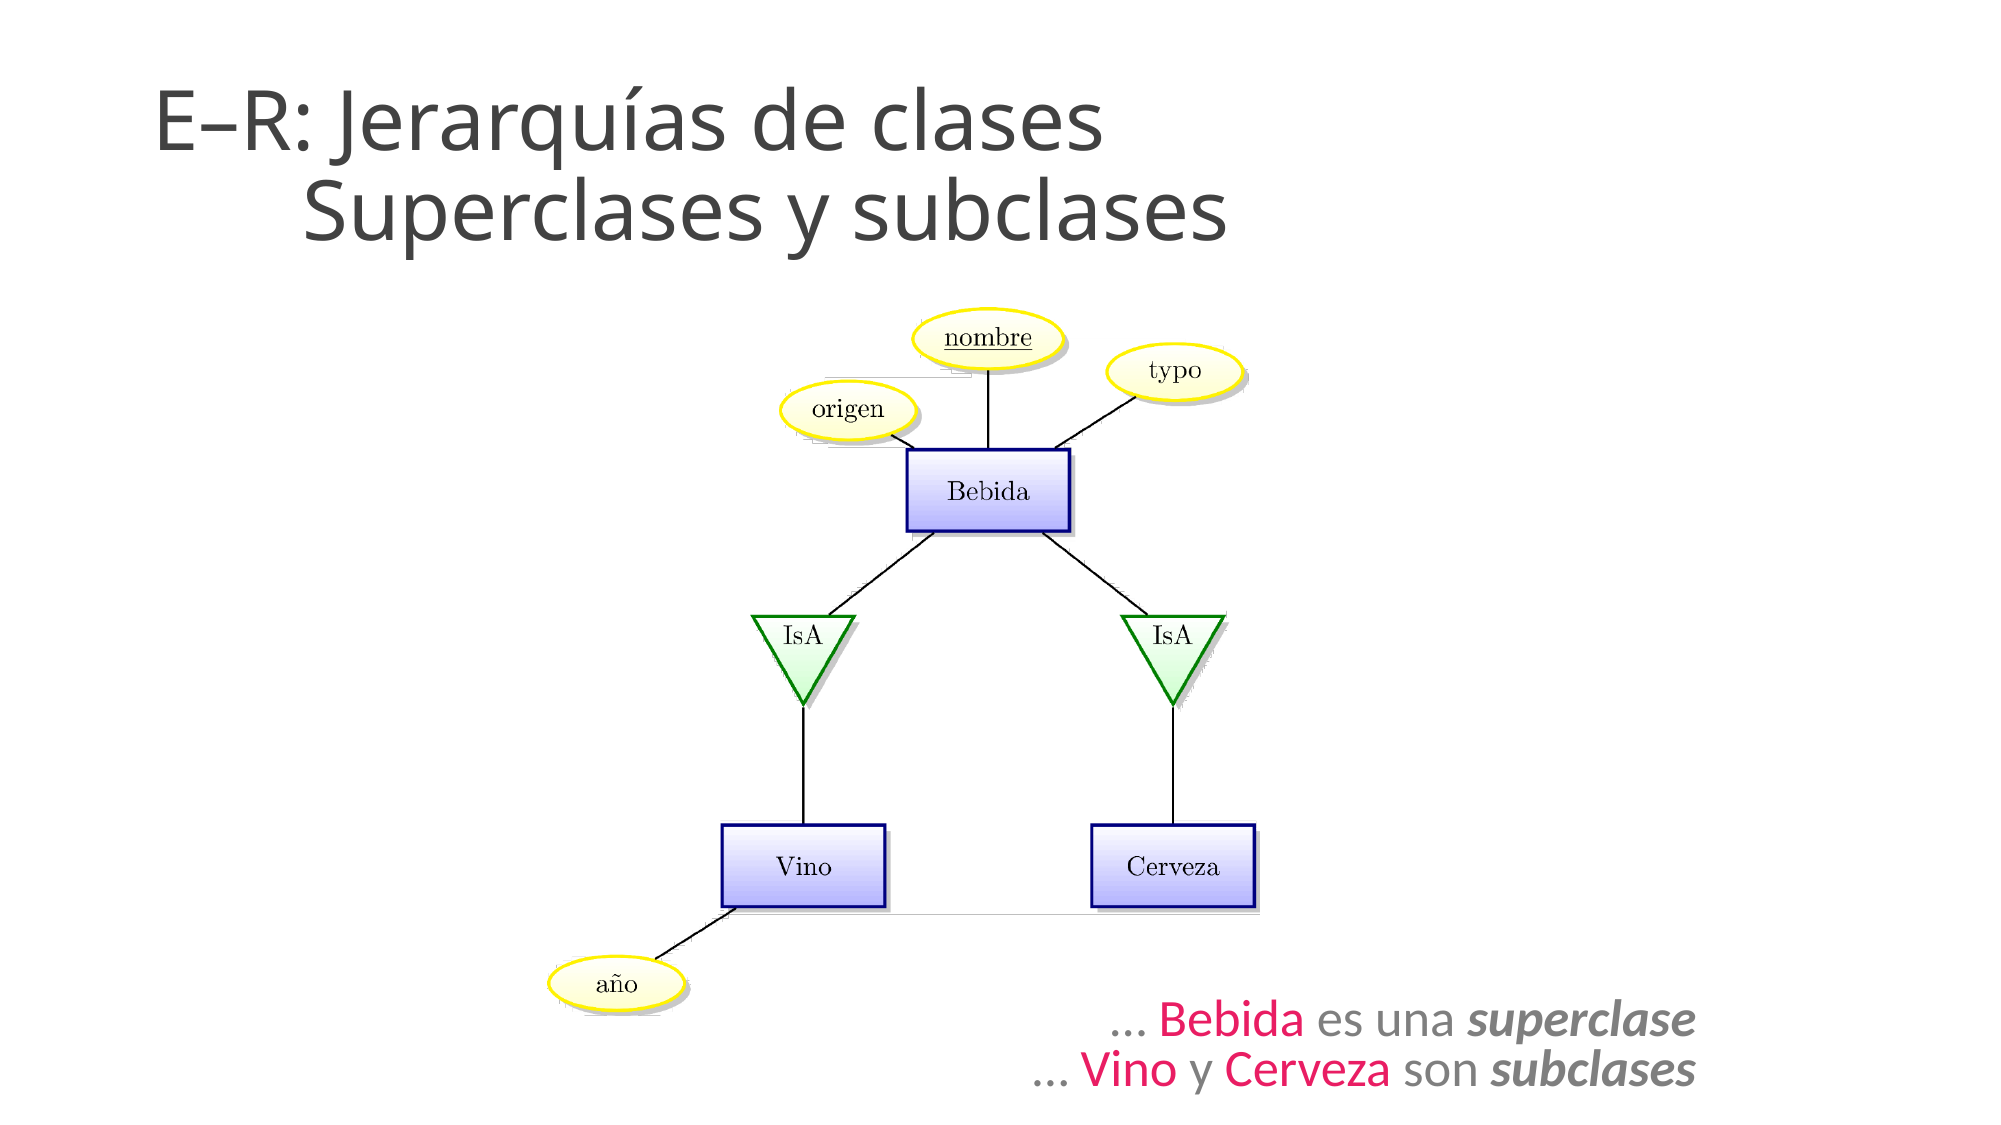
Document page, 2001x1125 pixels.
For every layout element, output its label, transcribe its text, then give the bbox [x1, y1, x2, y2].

text_box … Bebida es una superclase … Vino y Cerveza son subclases [361, 987, 1712, 1106]
title E–R: Jerarquías de clases Superclases y subclases [137, 59, 1863, 278]
picture [547, 306, 1260, 1016]
